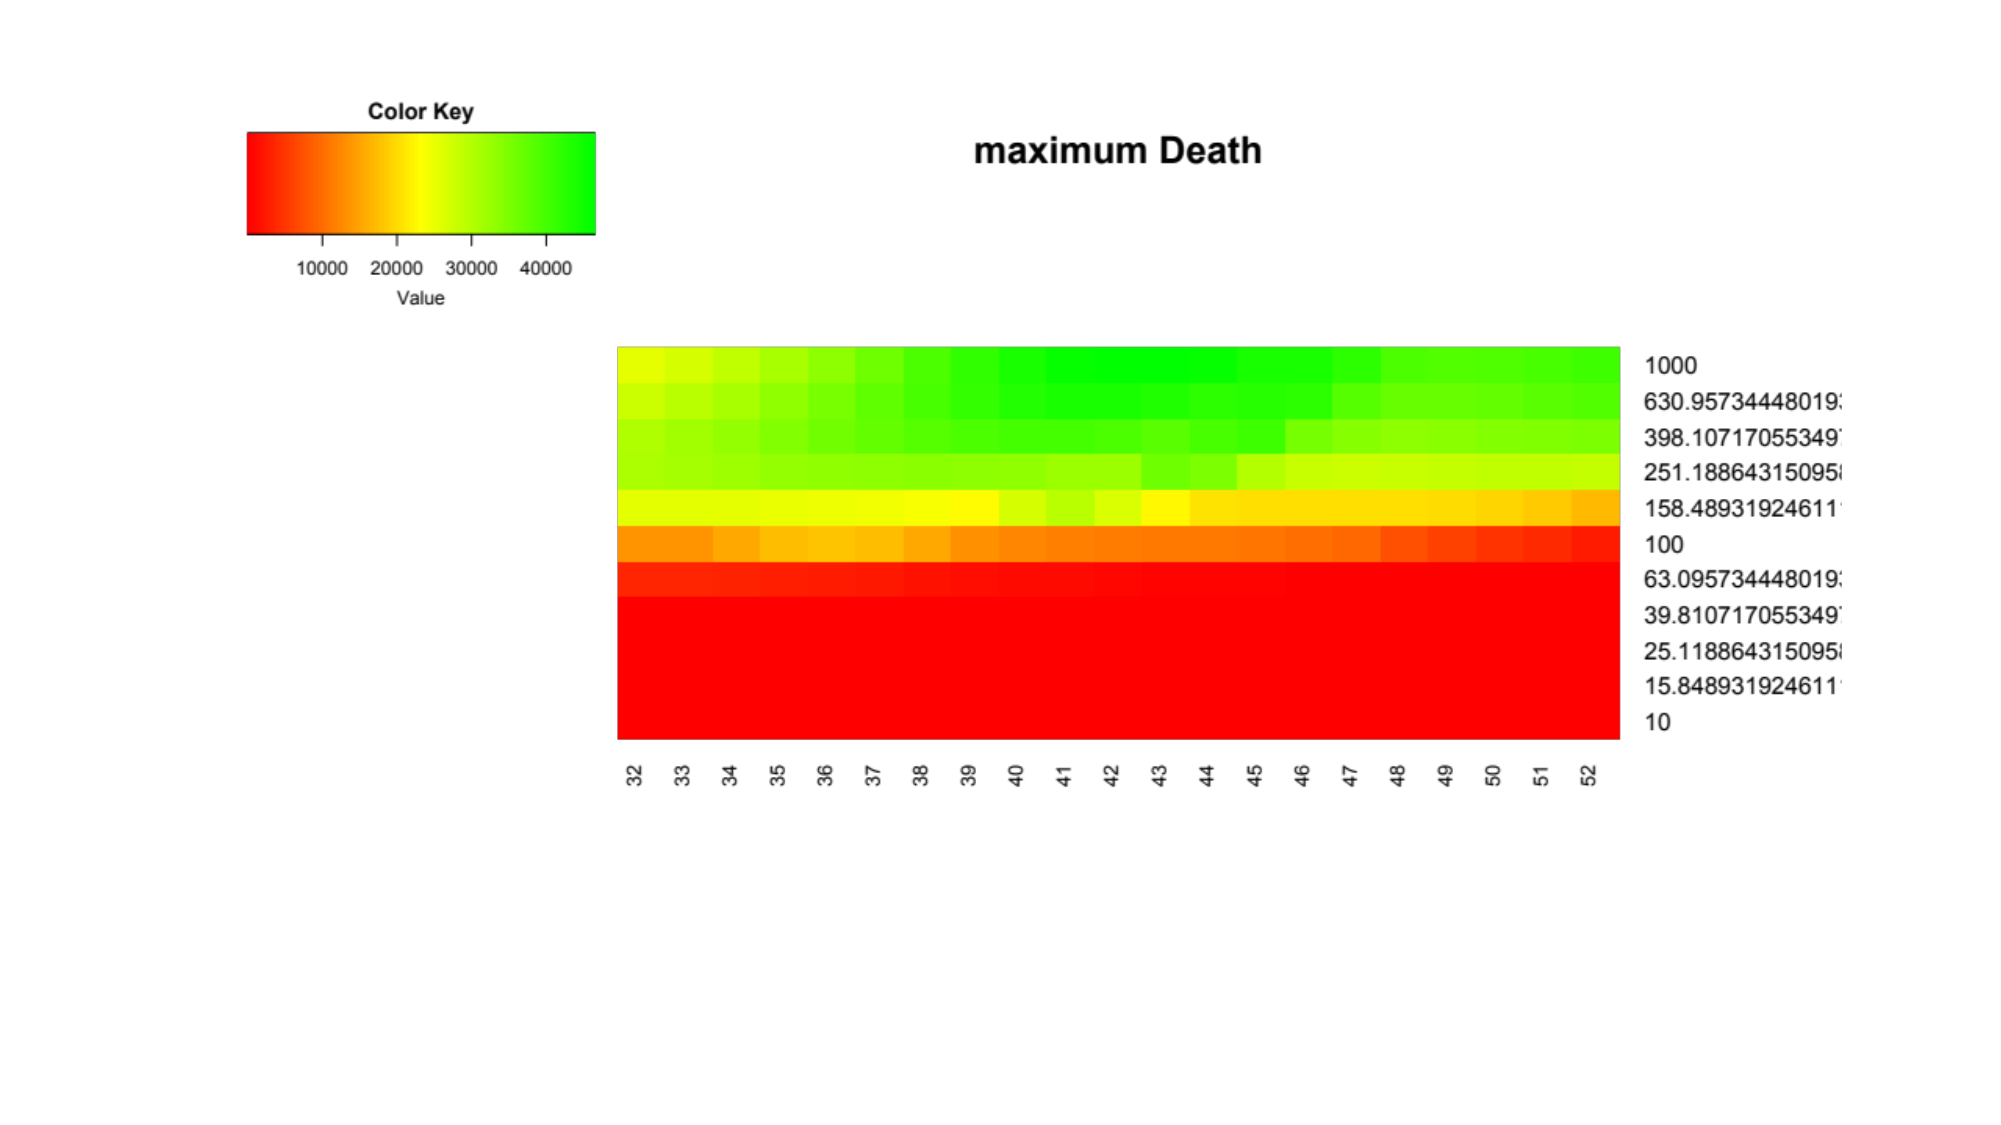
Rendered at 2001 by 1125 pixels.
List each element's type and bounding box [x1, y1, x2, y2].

picture [158, 88, 1842, 1037]
